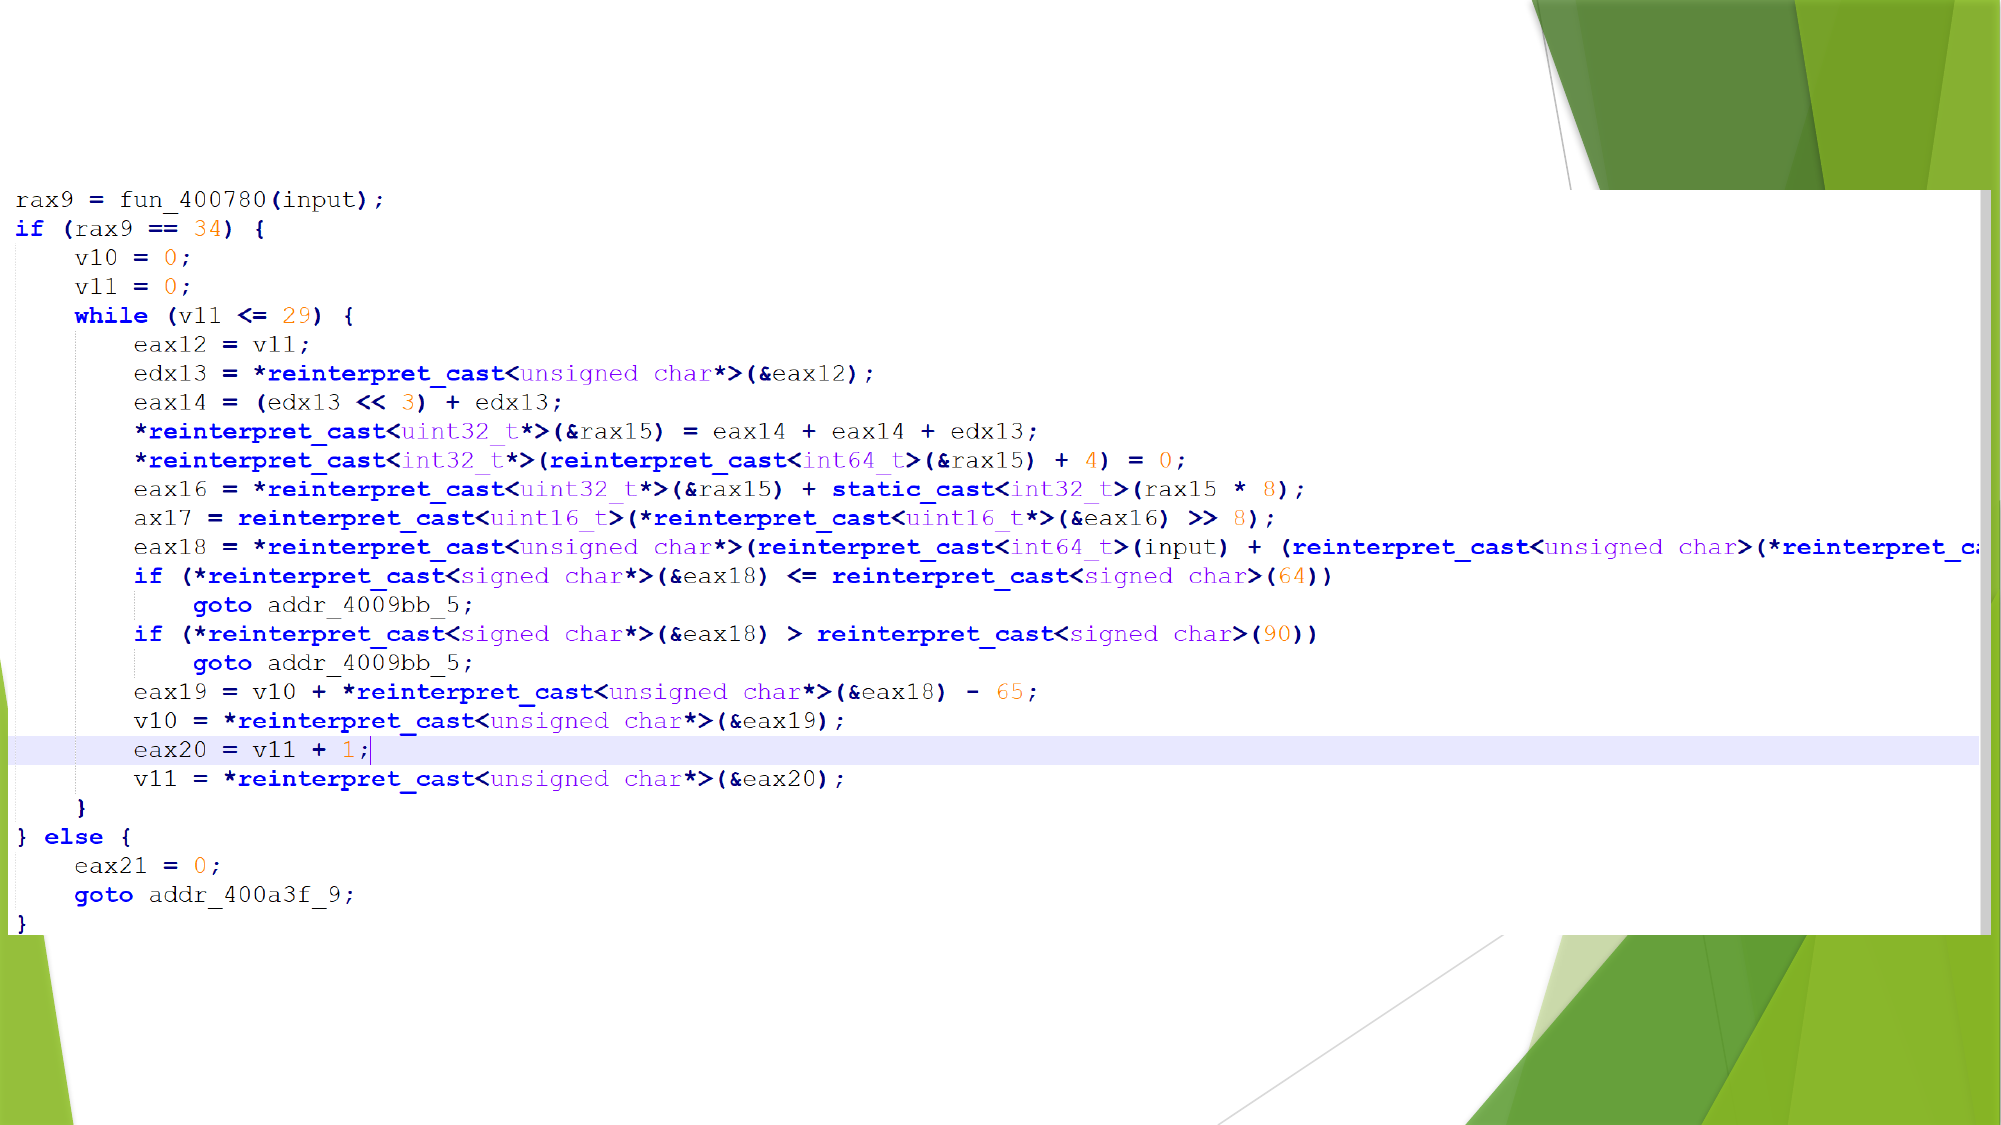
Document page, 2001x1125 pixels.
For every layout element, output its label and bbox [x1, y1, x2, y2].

picture [8, 190, 1992, 935]
